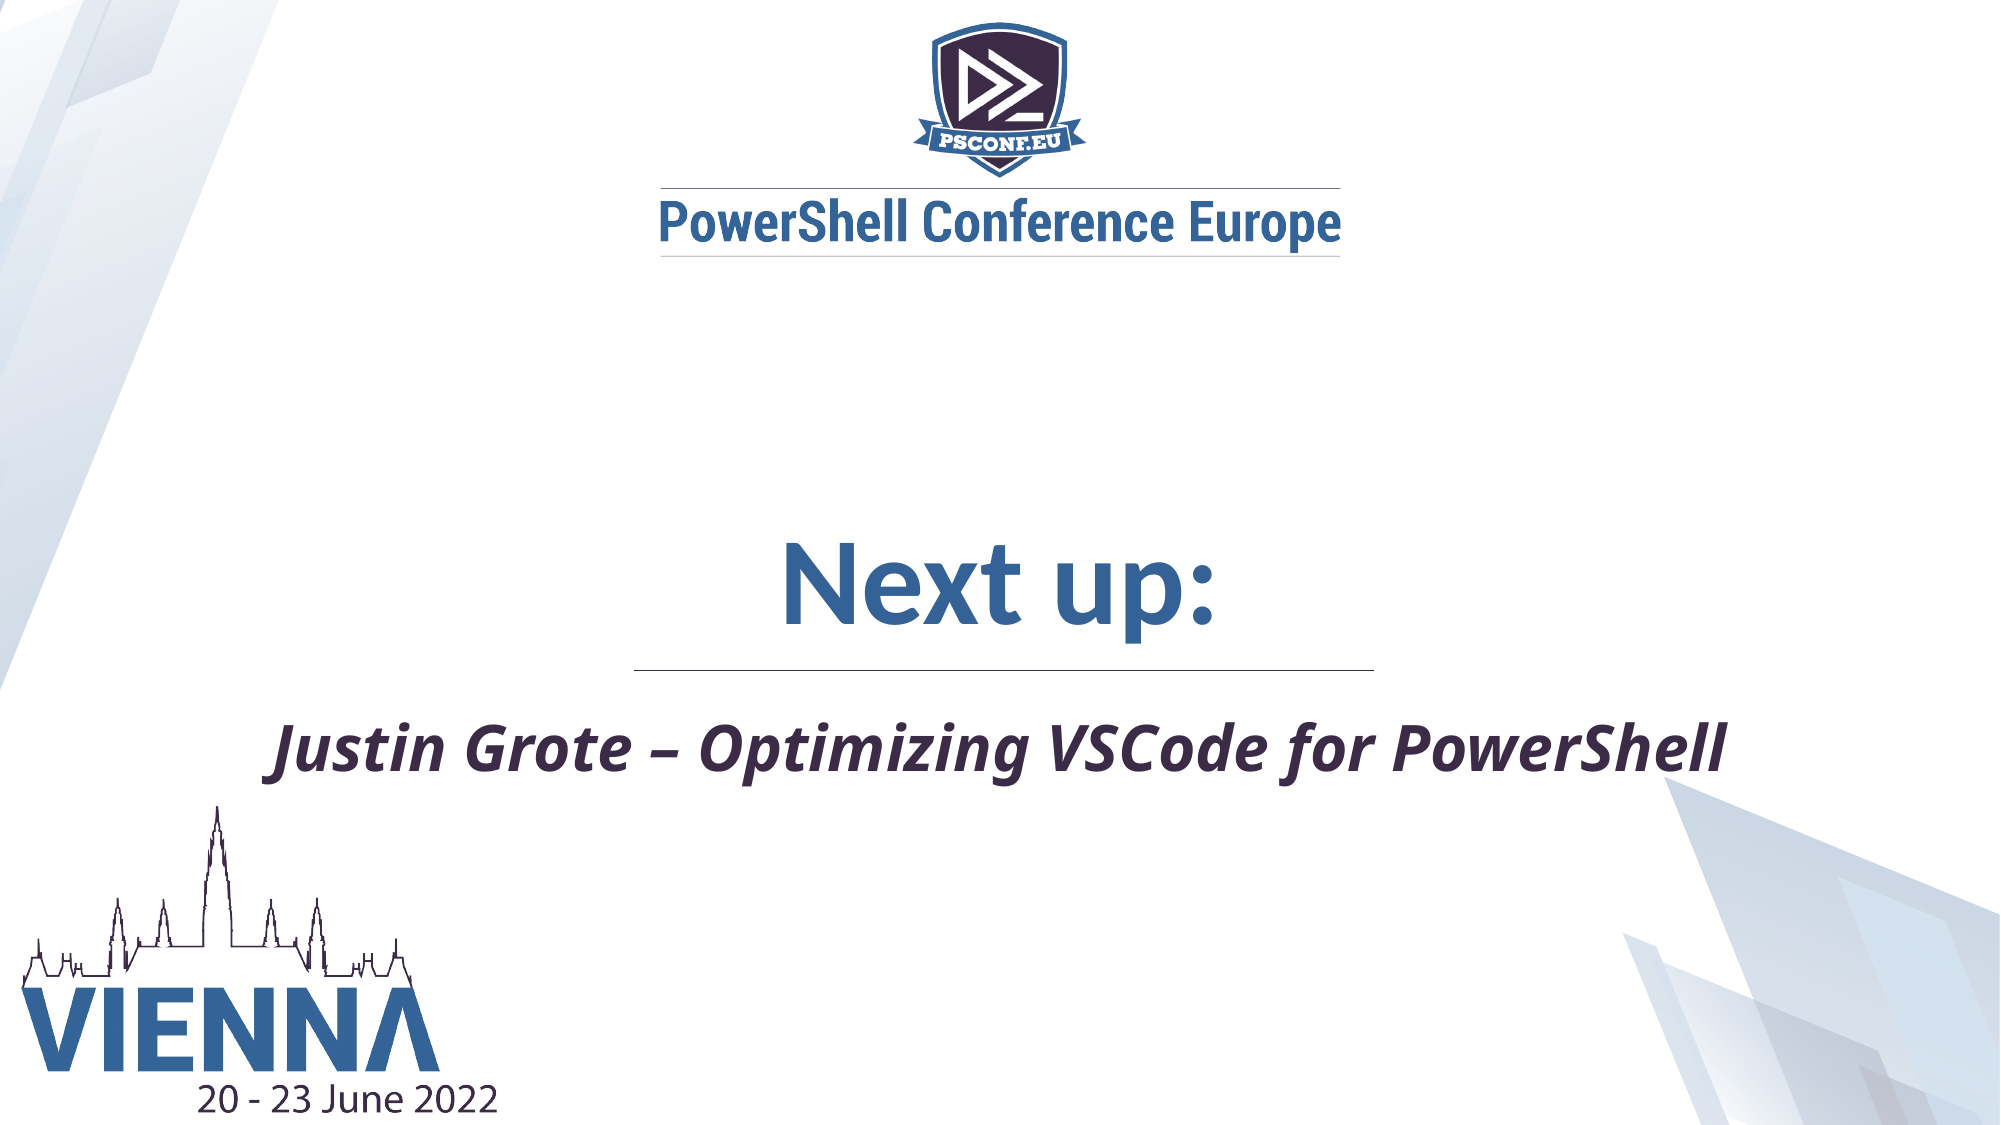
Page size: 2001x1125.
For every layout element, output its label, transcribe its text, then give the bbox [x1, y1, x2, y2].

picture [0, 0, 2000, 1125]
text_box Justin Grote – Optimizing VSCode for PowerShell [249, 700, 1750, 805]
text_box Next up: [137, 337, 1863, 655]
